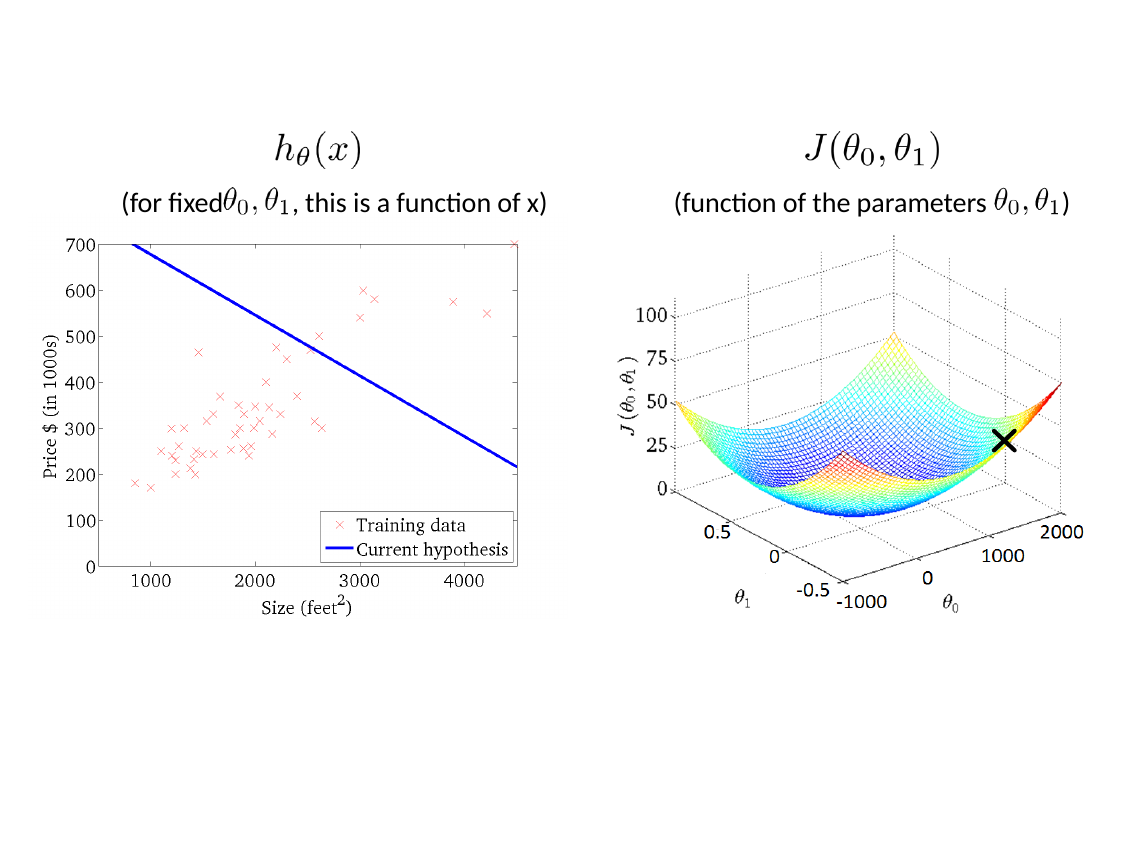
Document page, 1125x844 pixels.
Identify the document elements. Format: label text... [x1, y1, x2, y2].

picture [27, 187, 569, 619]
picture [993, 187, 1058, 215]
picture [607, 235, 1098, 619]
picture [805, 130, 939, 170]
text_box (function of the parameters ) [658, 176, 1086, 226]
picture [275, 130, 360, 170]
text_box (for fixed , this is a function of x) [106, 176, 564, 212]
